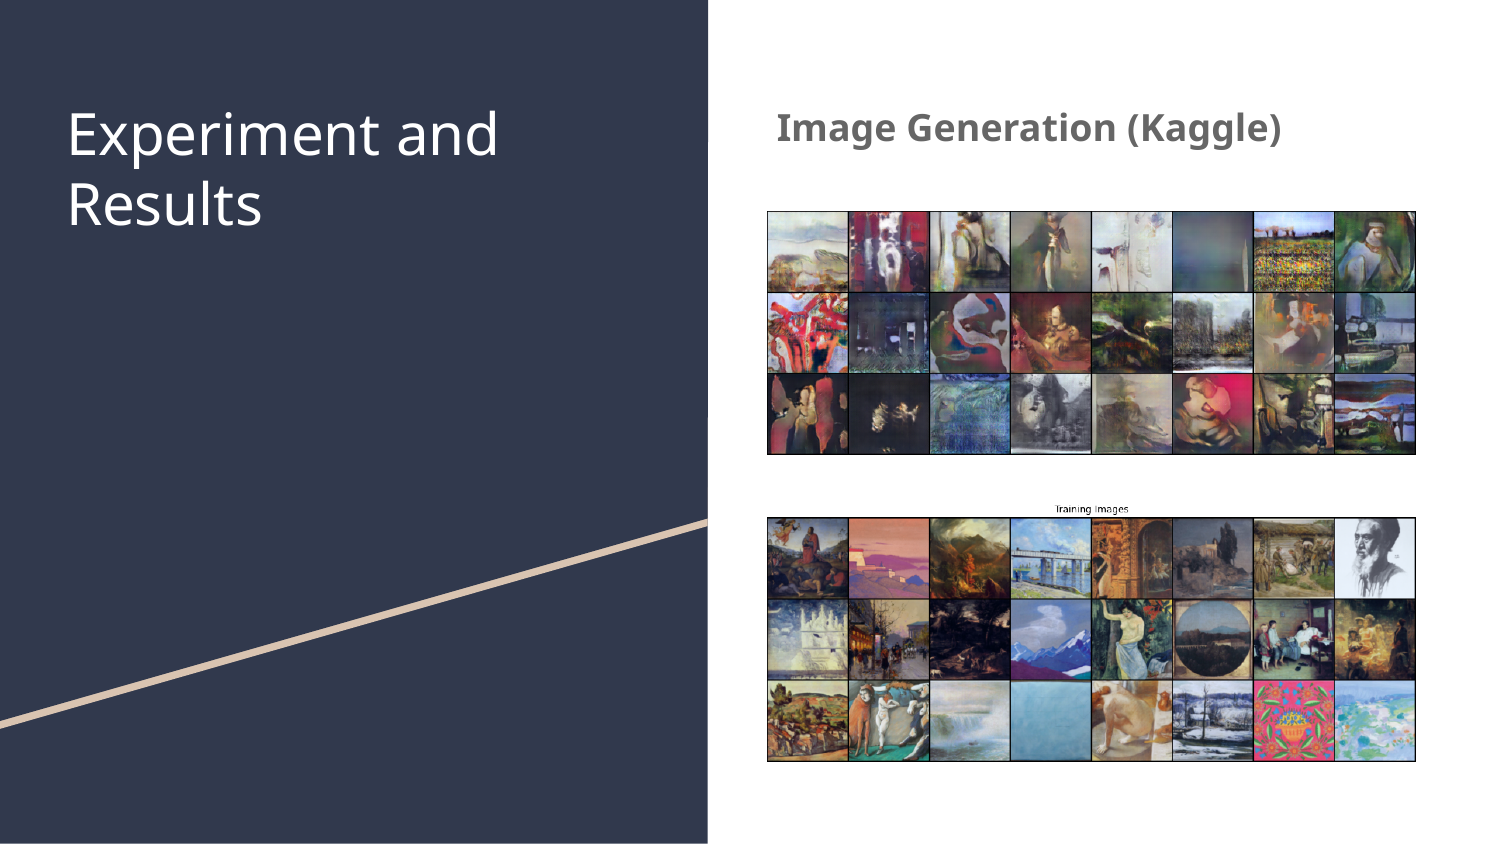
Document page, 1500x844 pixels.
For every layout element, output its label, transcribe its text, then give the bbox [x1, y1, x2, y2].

list Image Generation (Kaggle) [761, 82, 1446, 755]
picture [761, 205, 1421, 461]
picture [761, 499, 1421, 768]
title Experiment and Results [51, 82, 660, 494]
